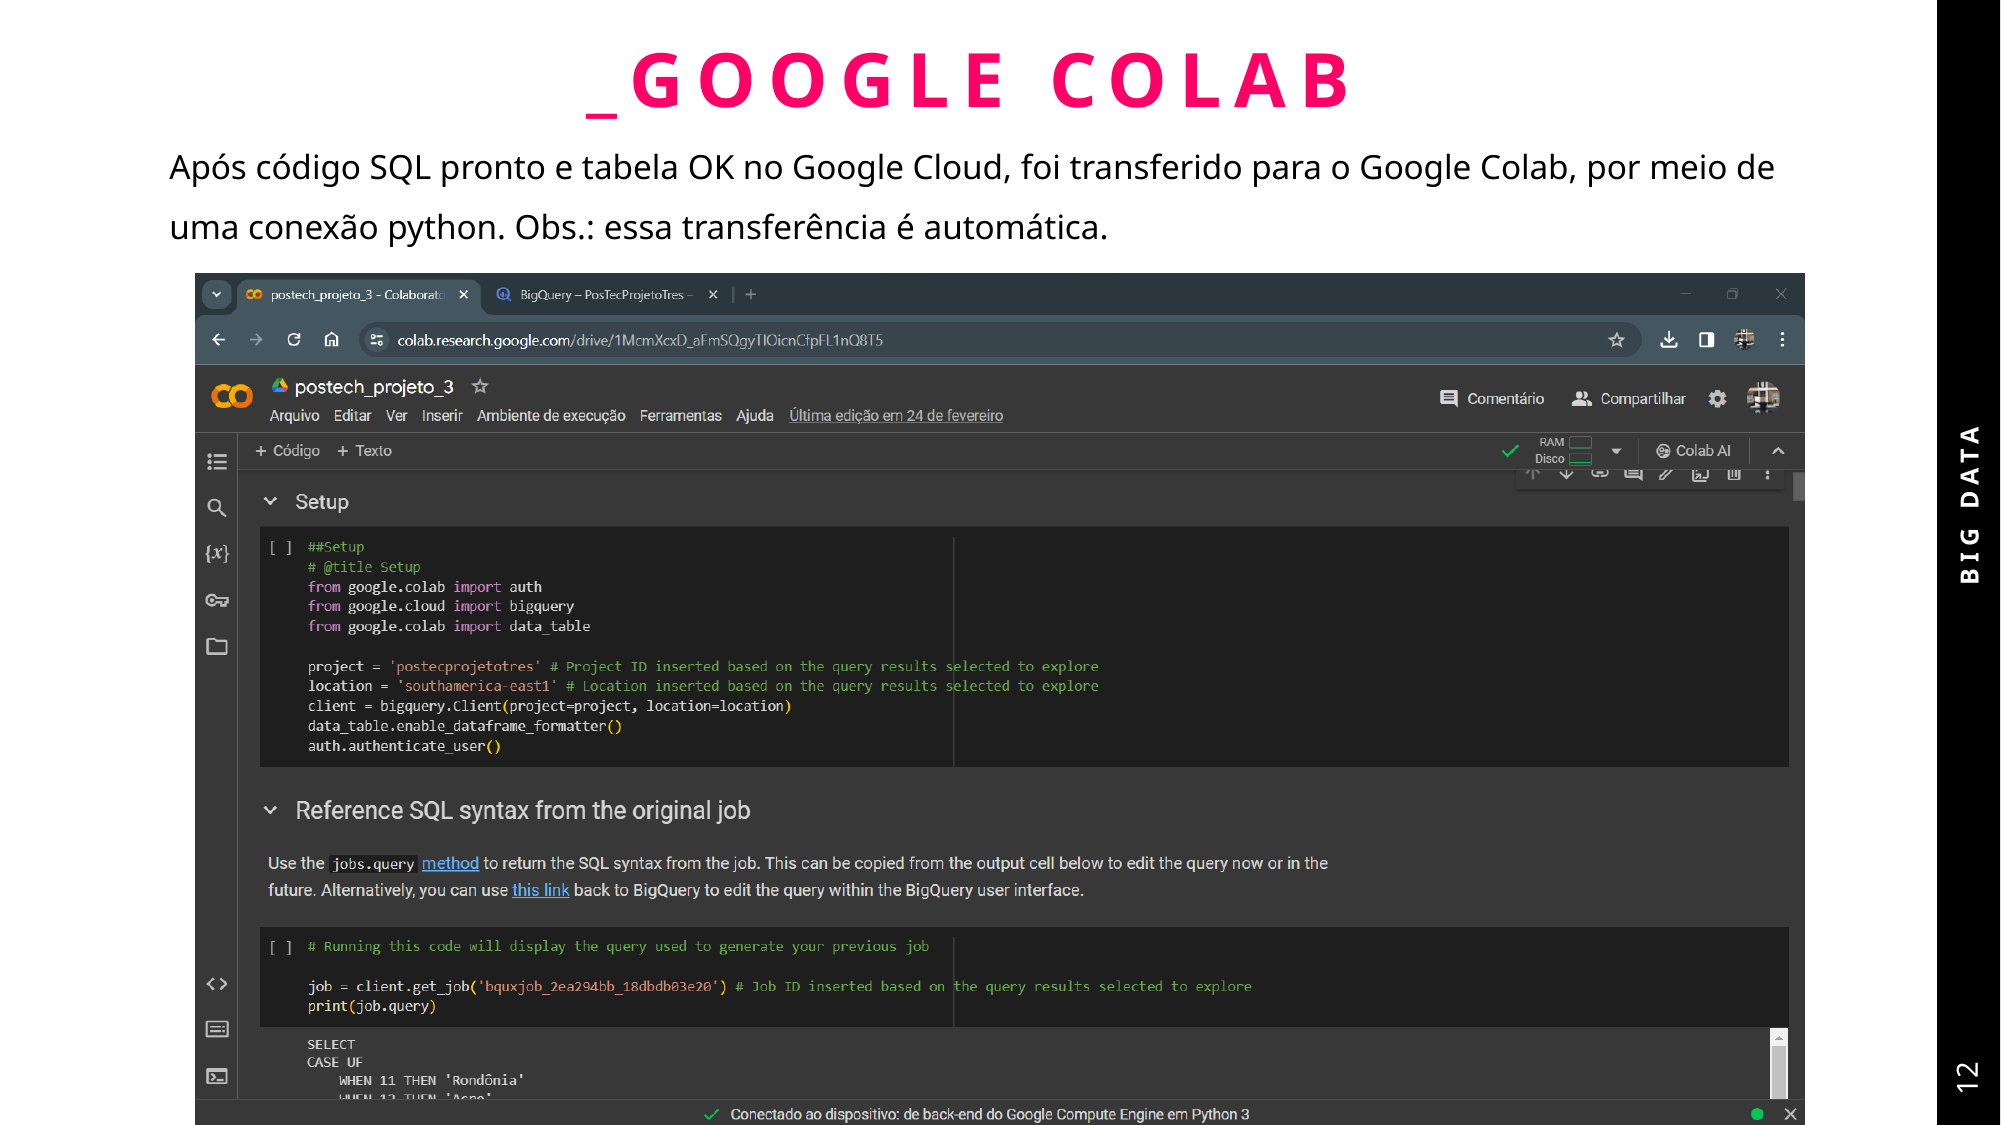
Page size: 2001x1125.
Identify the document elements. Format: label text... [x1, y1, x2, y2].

title _google colab [0, 42, 1937, 150]
text_box Após código SQL pronto e tabela OK no Google Cloud, foi transferido para o Google Colab, por meio de uma conexão python. Obs.: essa transferência é automática. [169, 126, 1831, 906]
footer BIG DATA [1937, 0, 2000, 1032]
slide_number 12 [1937, 1032, 2000, 1125]
picture [195, 273, 1805, 1125]
